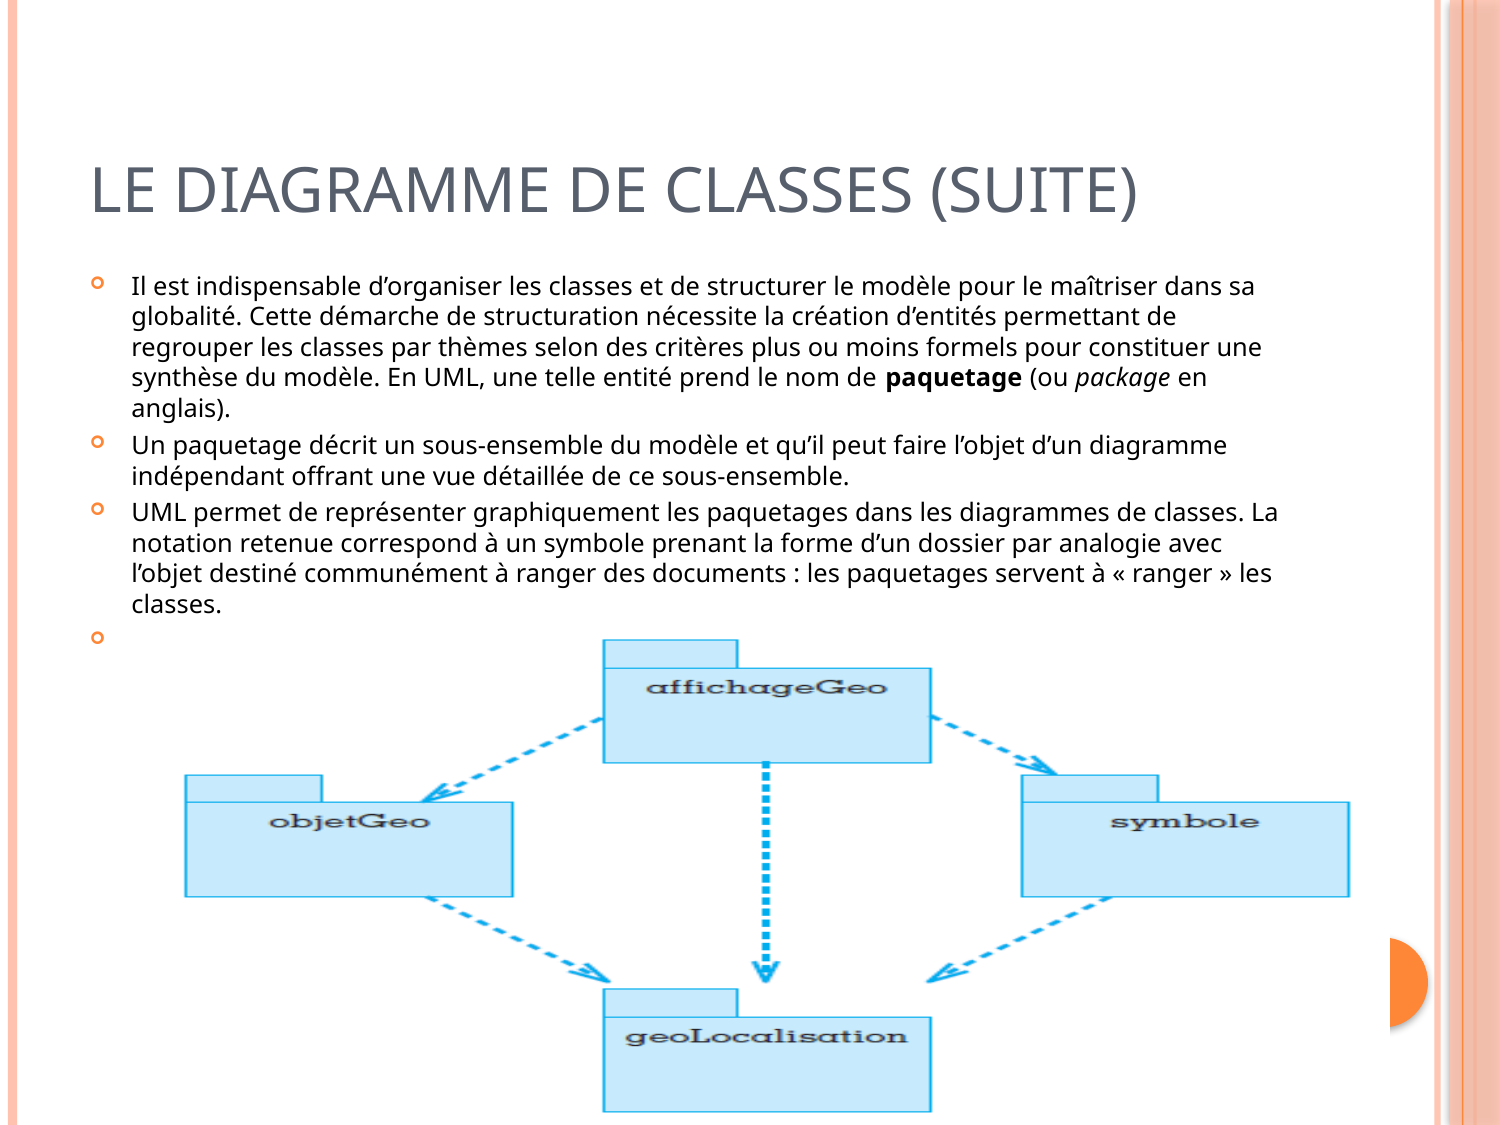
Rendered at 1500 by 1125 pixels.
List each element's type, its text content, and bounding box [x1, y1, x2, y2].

picture [119, 626, 1390, 1125]
list Il est indispensable d’organiser les classes et de structurer le modèle pour le maîtriser dans sa globalité. Cette démarche de structuration nécessite la création d’entités permettant de regrouper les classes par thèmes selon des critères plus ou moins formels pour constituer une synthèse du modèle. En UML, une telle entité prend le nom de paquetage (ou package en anglais). Un paquetage décrit un sous-ensemble du modèle et qu’il peut faire l’objet d’un diagramme indépendant offrant une vue détaillée de ce sous-ensemble. UML permet de représenter graphiquement les paquetages dans les diagrammes de classes. La notation retenue correspond à un symbole prenant la forme d’un dossier par analogie avec l’objet destiné communément à ranger des documents : les paquetages servent à « ranger » les classes. Les paquetages doivent être organisés et structurés en fonction de leurs interdépendances. [75, 262, 1300, 669]
title Le diagramme de classes (suite) [75, 45, 1300, 233]
